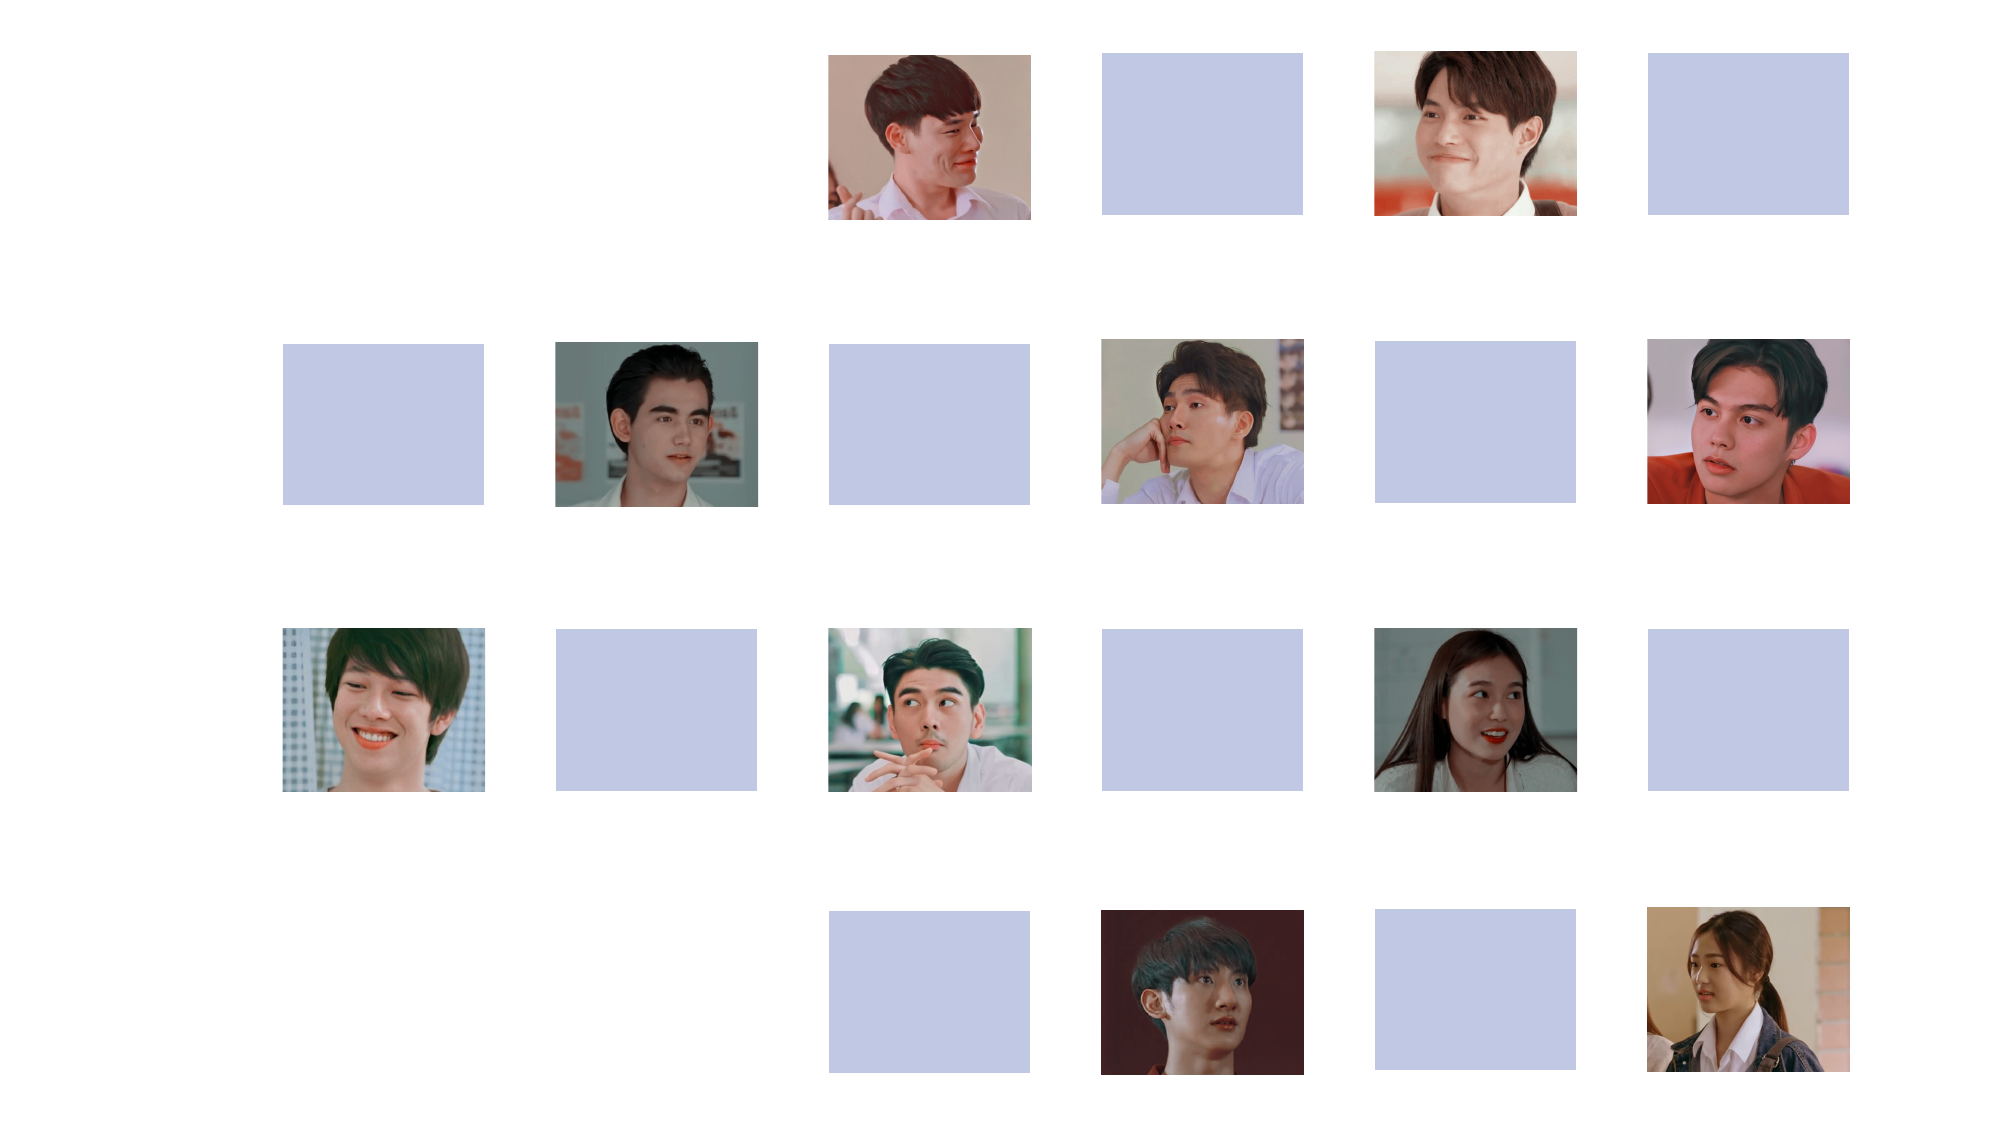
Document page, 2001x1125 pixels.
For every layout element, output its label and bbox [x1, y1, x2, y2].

picture [1374, 51, 1577, 216]
picture [828, 628, 1032, 792]
text_box [1373, 339, 1578, 505]
picture [1101, 910, 1304, 1075]
text_box [827, 909, 1032, 1075]
picture [1647, 907, 1850, 1072]
text_box [1100, 627, 1305, 793]
text_box [1100, 51, 1305, 217]
text_box [554, 627, 759, 793]
text_box [1373, 907, 1578, 1072]
text_box [1646, 627, 1851, 793]
text_box [1646, 51, 1851, 217]
picture [555, 342, 759, 507]
picture [828, 55, 1031, 220]
text_box [827, 342, 1032, 507]
picture [1647, 339, 1850, 504]
text_box [281, 342, 486, 507]
picture [1101, 339, 1304, 504]
picture [282, 628, 486, 792]
picture [1374, 628, 1578, 792]
